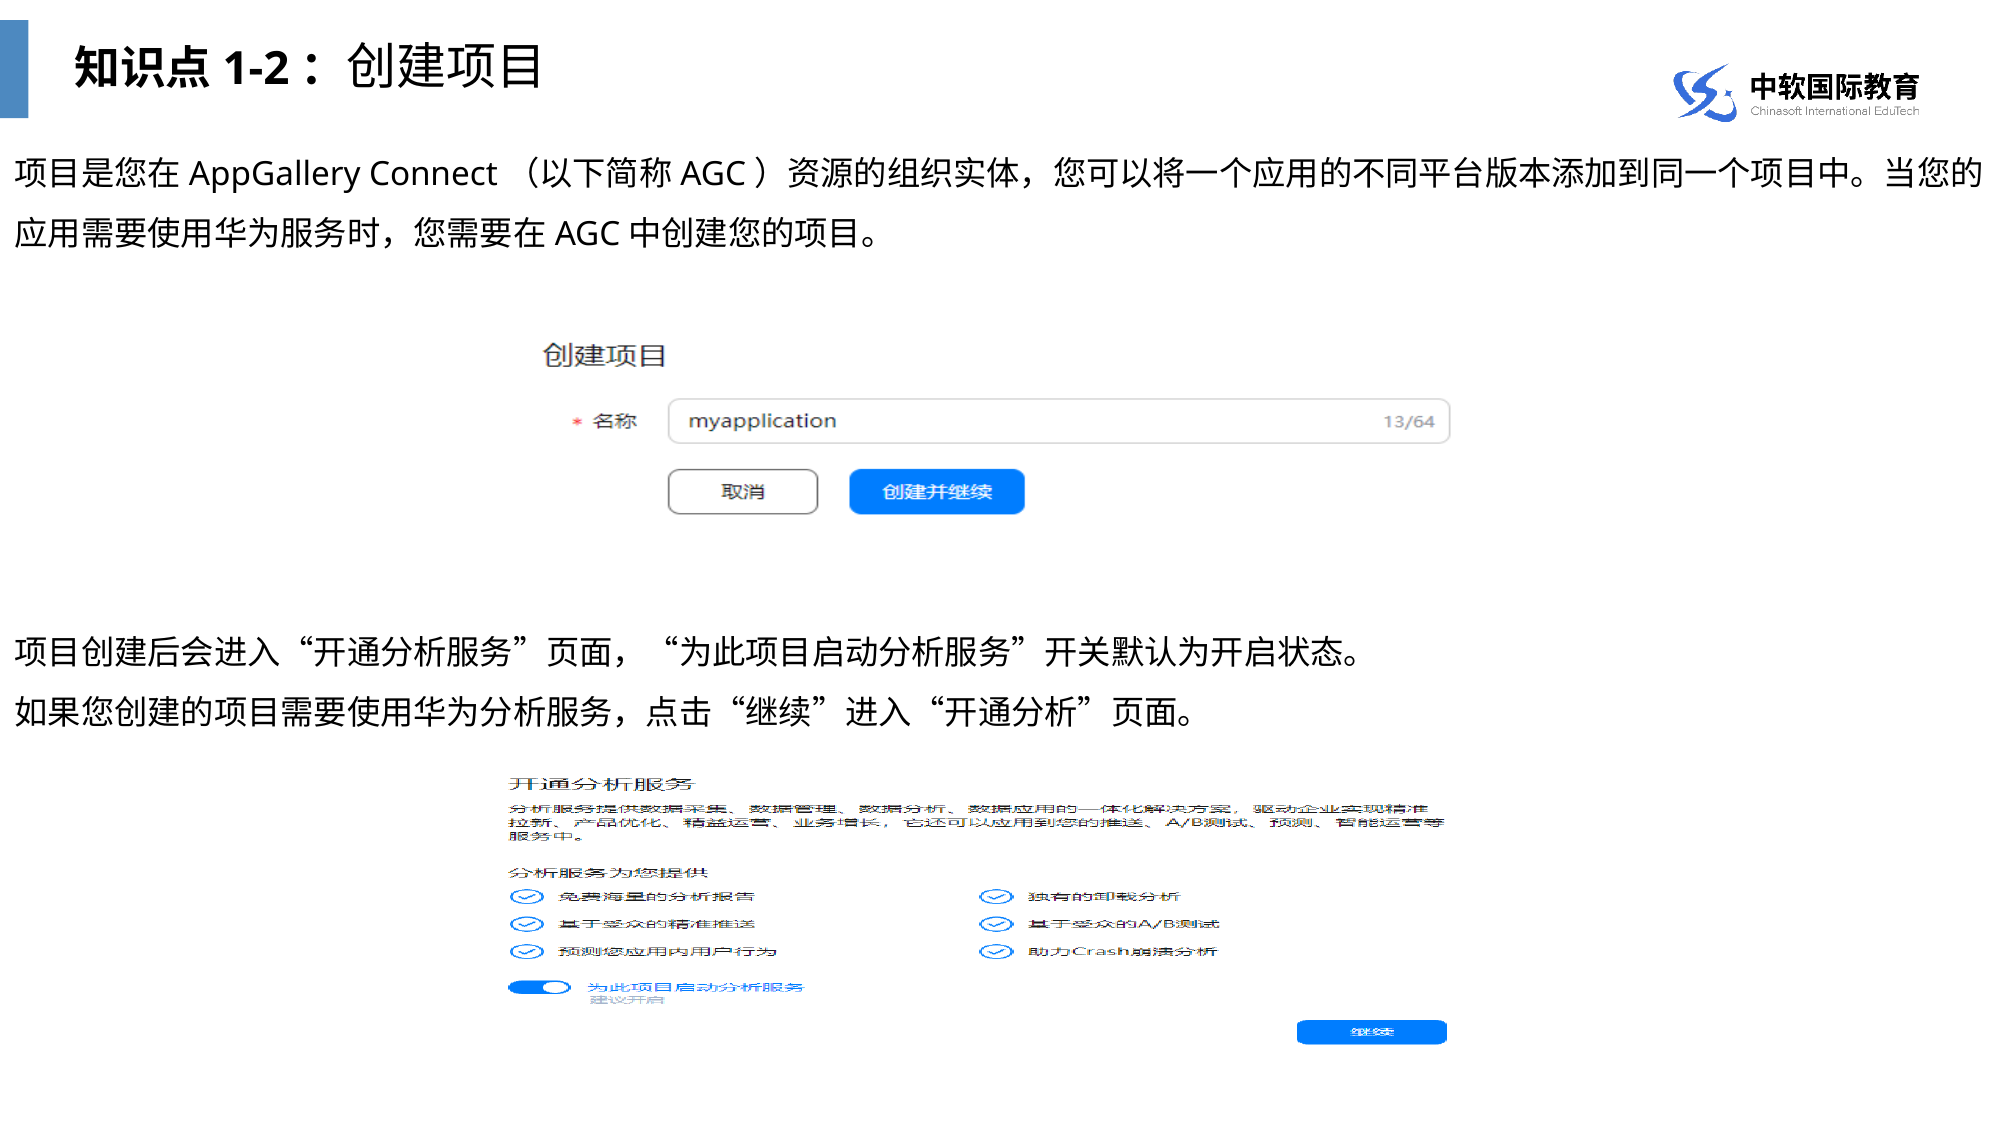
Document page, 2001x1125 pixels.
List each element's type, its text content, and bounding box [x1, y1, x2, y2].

picture [457, 759, 1543, 1075]
text_box 项目是您在AppGallery Connect（以下简称AGC）资源的组织实体，您可以将一个应用的不同平台版本添加到同一个项目中。当您的应用需要使用华为服务时，您需要在AGC中创建您的项目。 项目创建后会进入“开通分析服务”页面，“为此项目启动分析服务”开关默认为开启状态。 如果您创建的项目需要使用华为分析服务，点击“继续”进入“开通分析”页面。 [0, 124, 2000, 739]
picture [457, 261, 1493, 599]
picture [1611, 41, 1981, 124]
text_box 知识点1-2：创建项目 [59, 27, 1124, 102]
